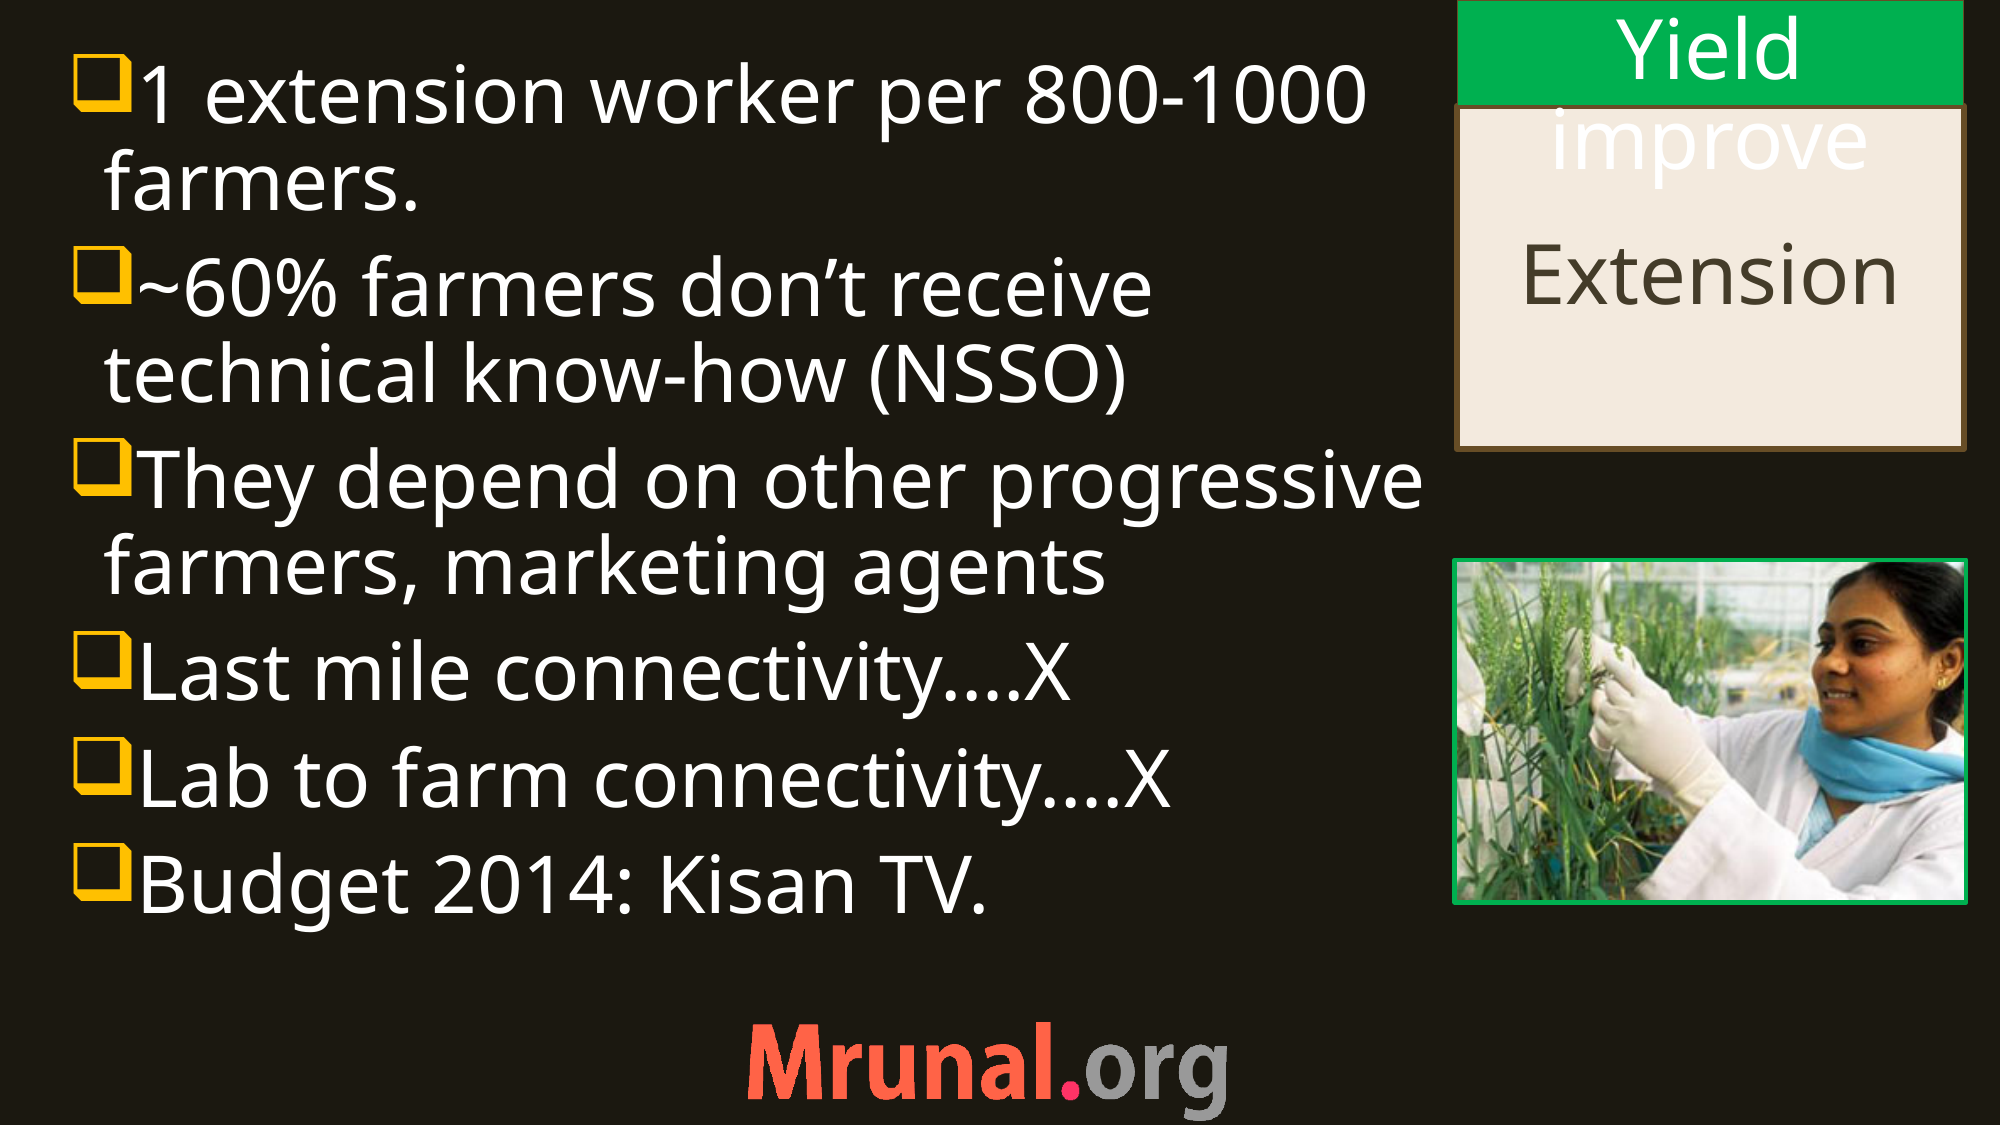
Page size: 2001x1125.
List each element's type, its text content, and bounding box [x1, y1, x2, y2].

list 1 extension worker per 800-1000 farmers. ~60% farmers don’t receive technical know-how (NSSO) They depend on other progressive farmers, marketing agents Last mile connectivity….X Lab to farm connectivity….X Budget 2014: Kisan TV. [52, 47, 1447, 1014]
list Yield improve [1457, 0, 1964, 106]
title Extension [1454, 103, 1967, 452]
picture [741, 1014, 1230, 1125]
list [1456, 561, 1964, 901]
